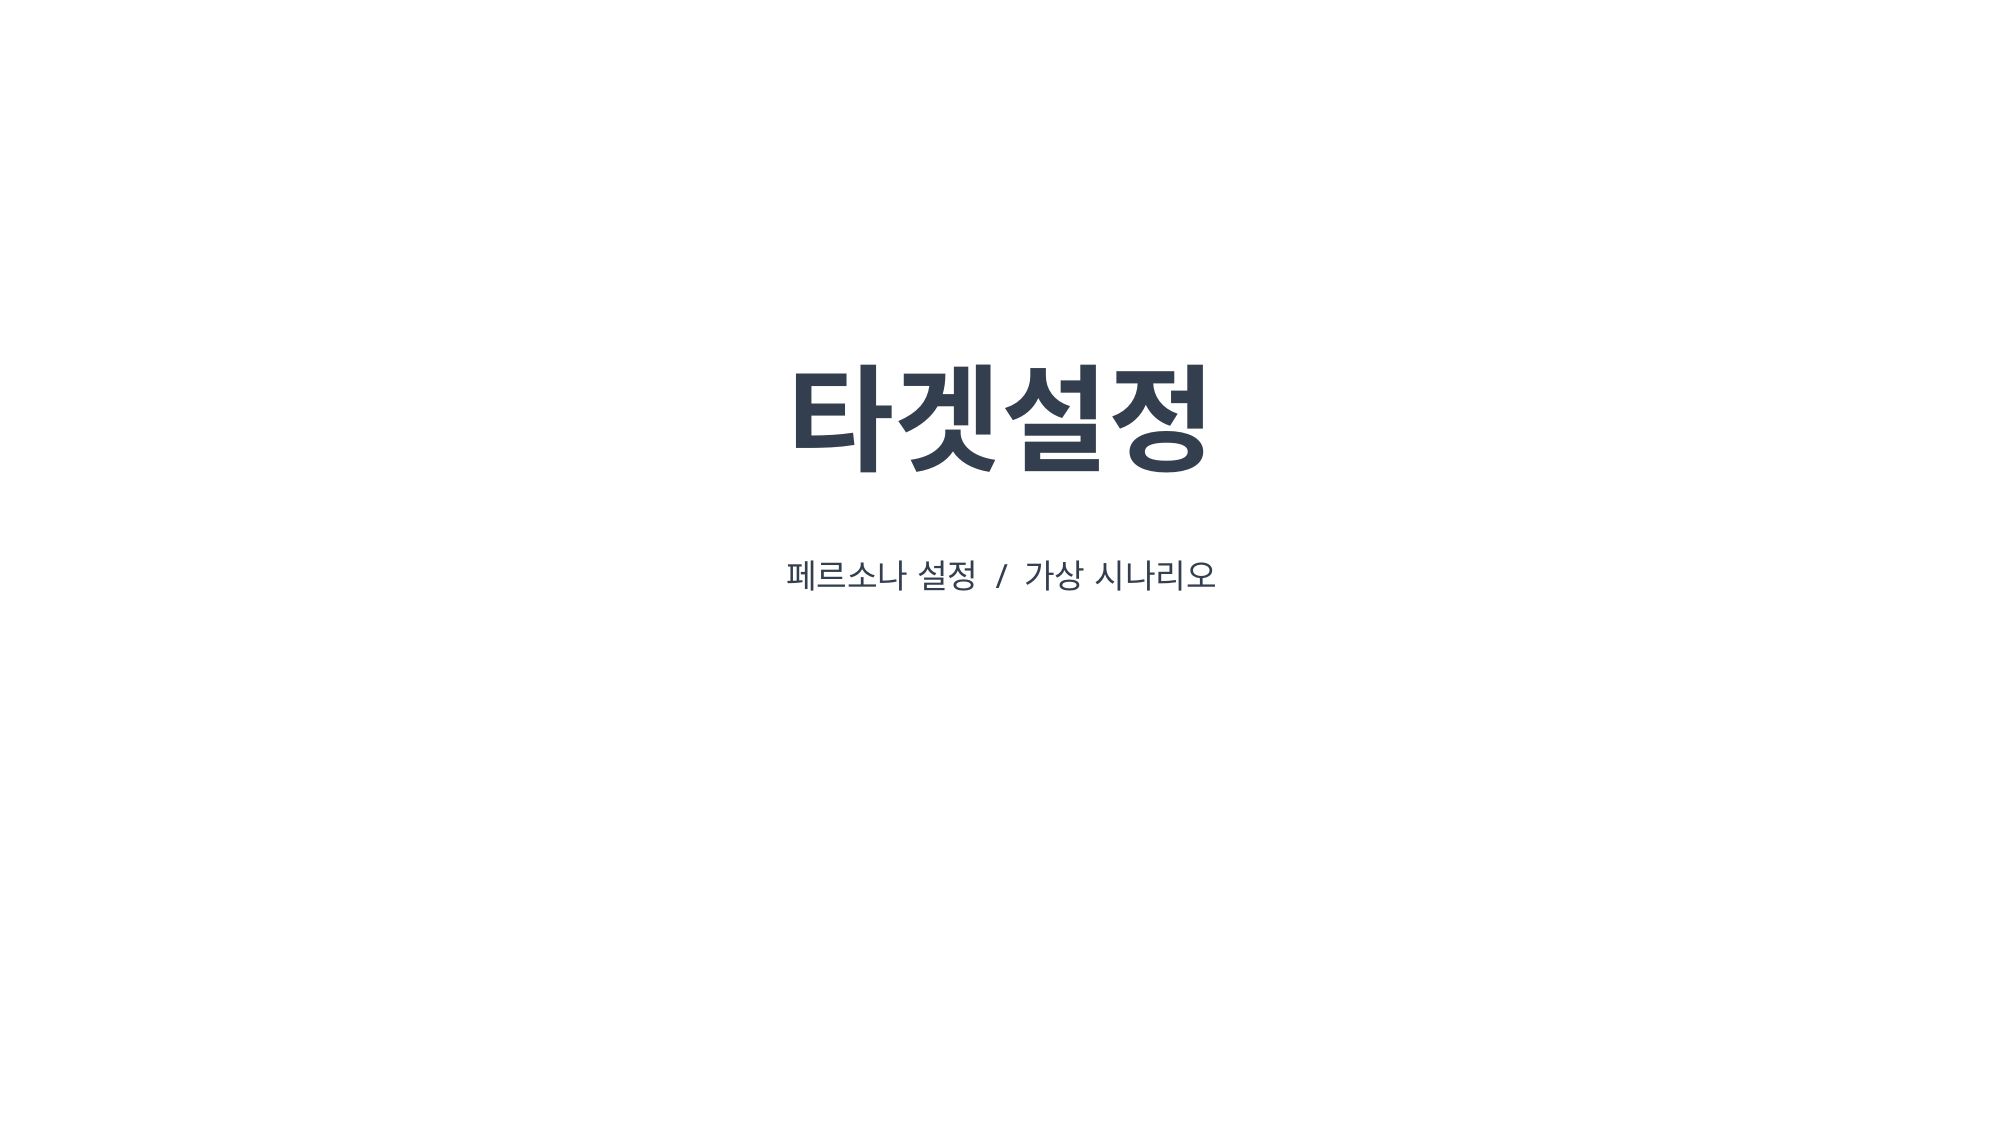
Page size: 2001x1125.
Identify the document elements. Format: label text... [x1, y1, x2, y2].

title 타겟설정 [163, 354, 1840, 496]
subtitle 페르소나 설정 / 가상 시나리오 [163, 547, 1840, 690]
